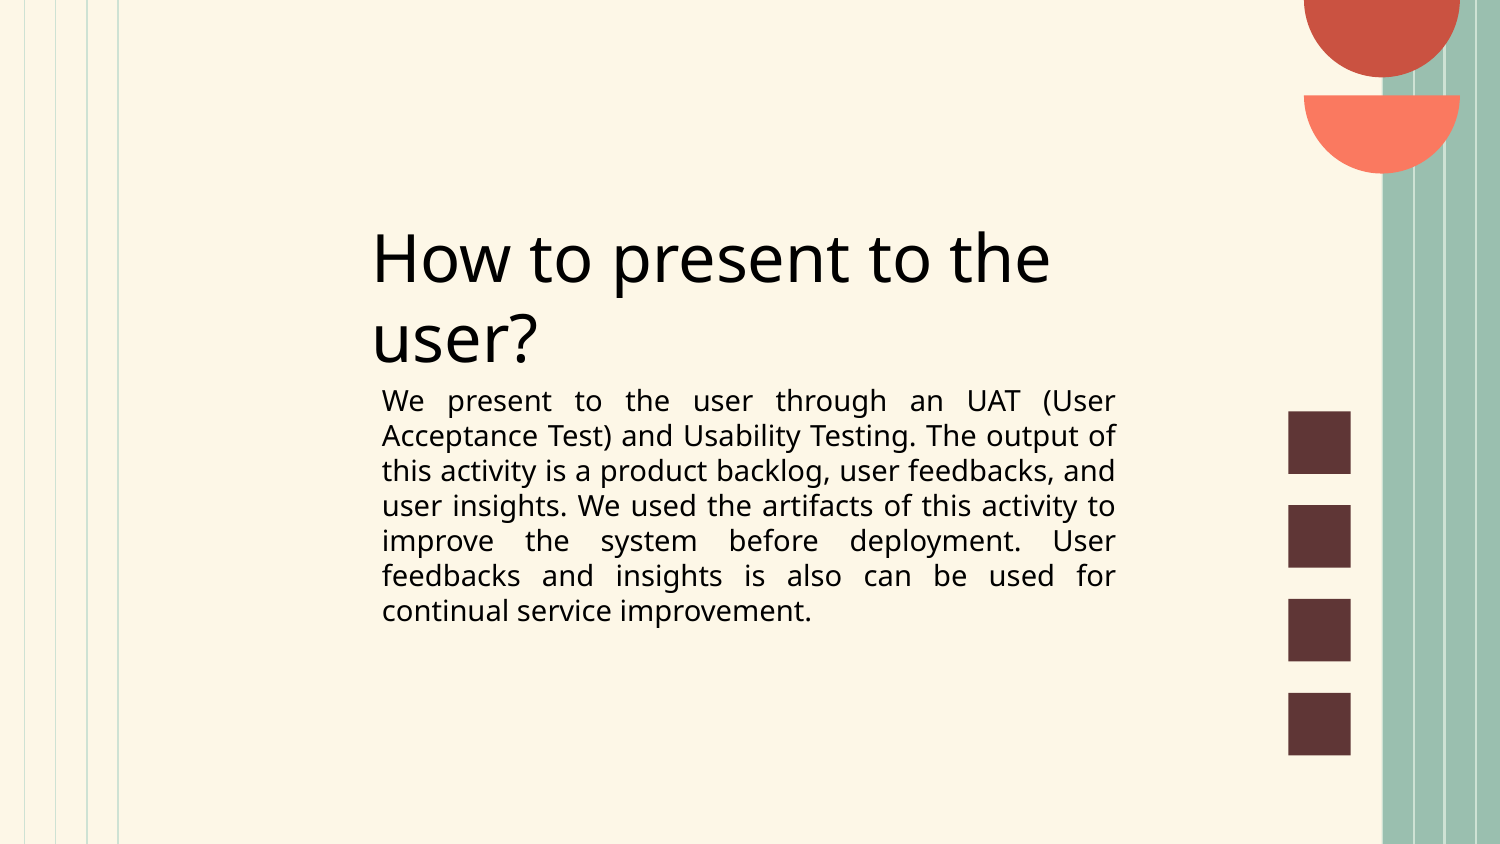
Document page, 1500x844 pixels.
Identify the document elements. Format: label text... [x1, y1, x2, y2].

title How to present to the user? [356, 242, 1144, 349]
list We present to the user through an UAT (User Acceptance Test) and Usability Testing. The output of this activity is a product backlog, user feedbacks, and user insights. We used the artifacts of this activity to improve the system before deployment. User feedbacks and insights is also can be used for continual service improvement. [343, 367, 1132, 844]
